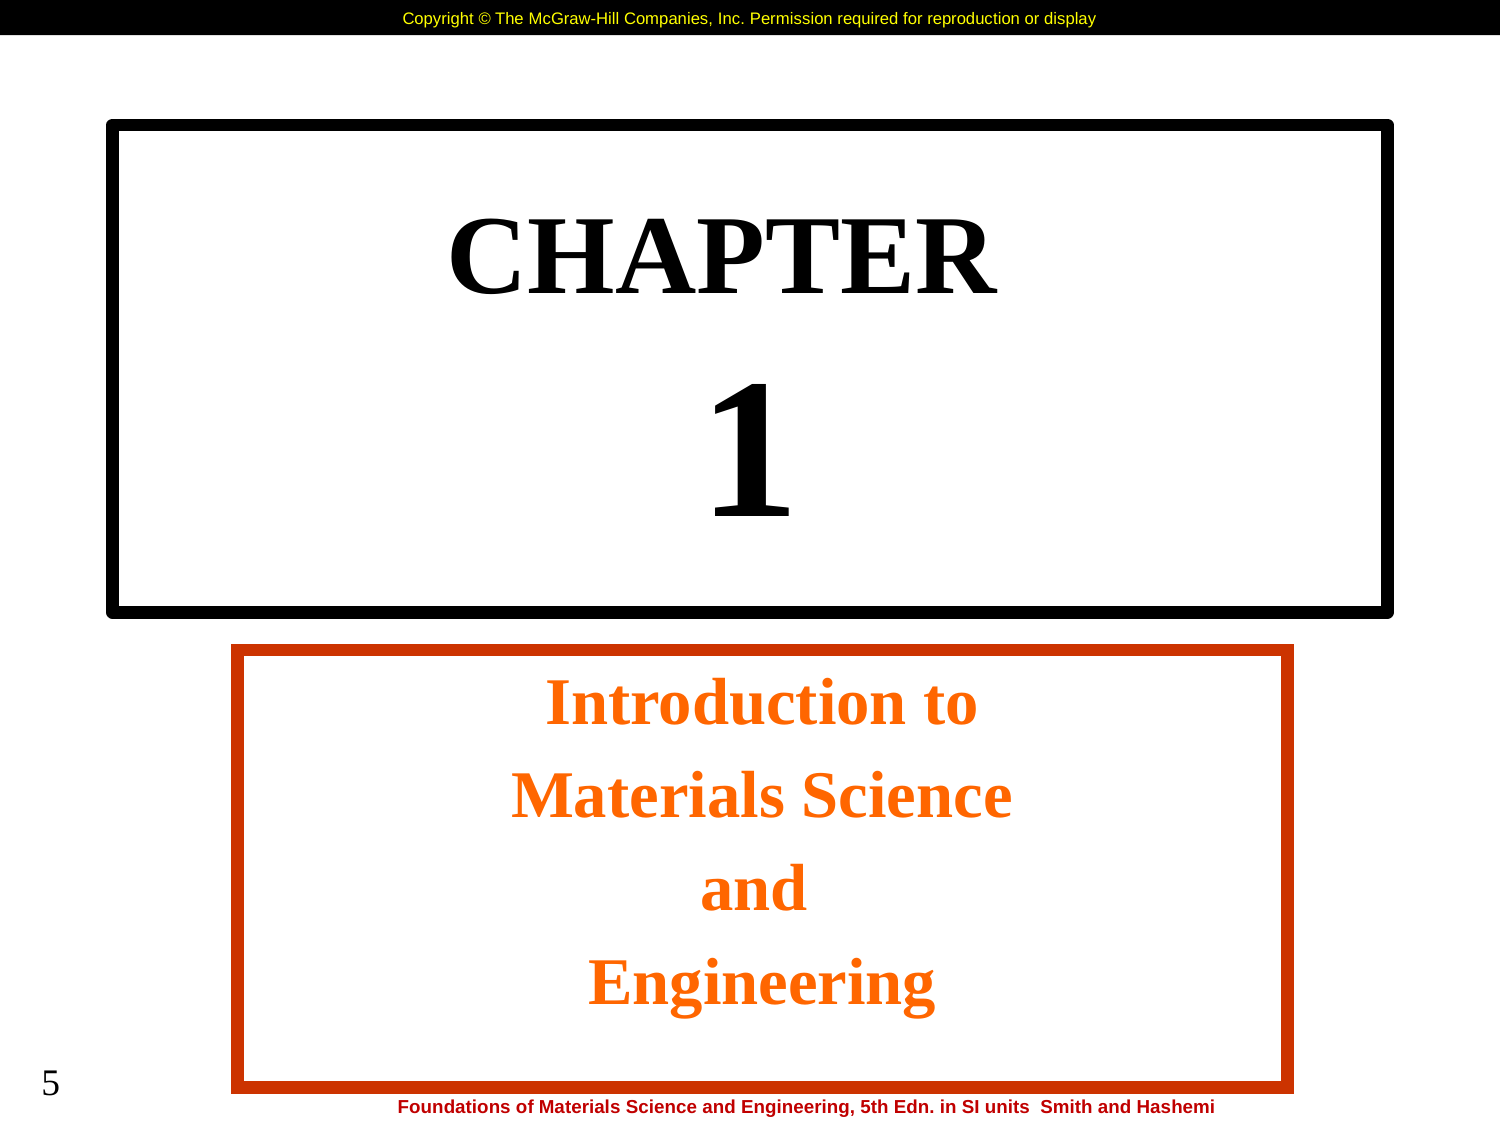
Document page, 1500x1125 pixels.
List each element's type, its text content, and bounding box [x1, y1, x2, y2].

slide_number ‹#› [0, 1050, 75, 1125]
title CHAPTER 1 [112, 124, 1388, 613]
subtitle Introduction to Materials Science and Engineering [237, 650, 1288, 1088]
